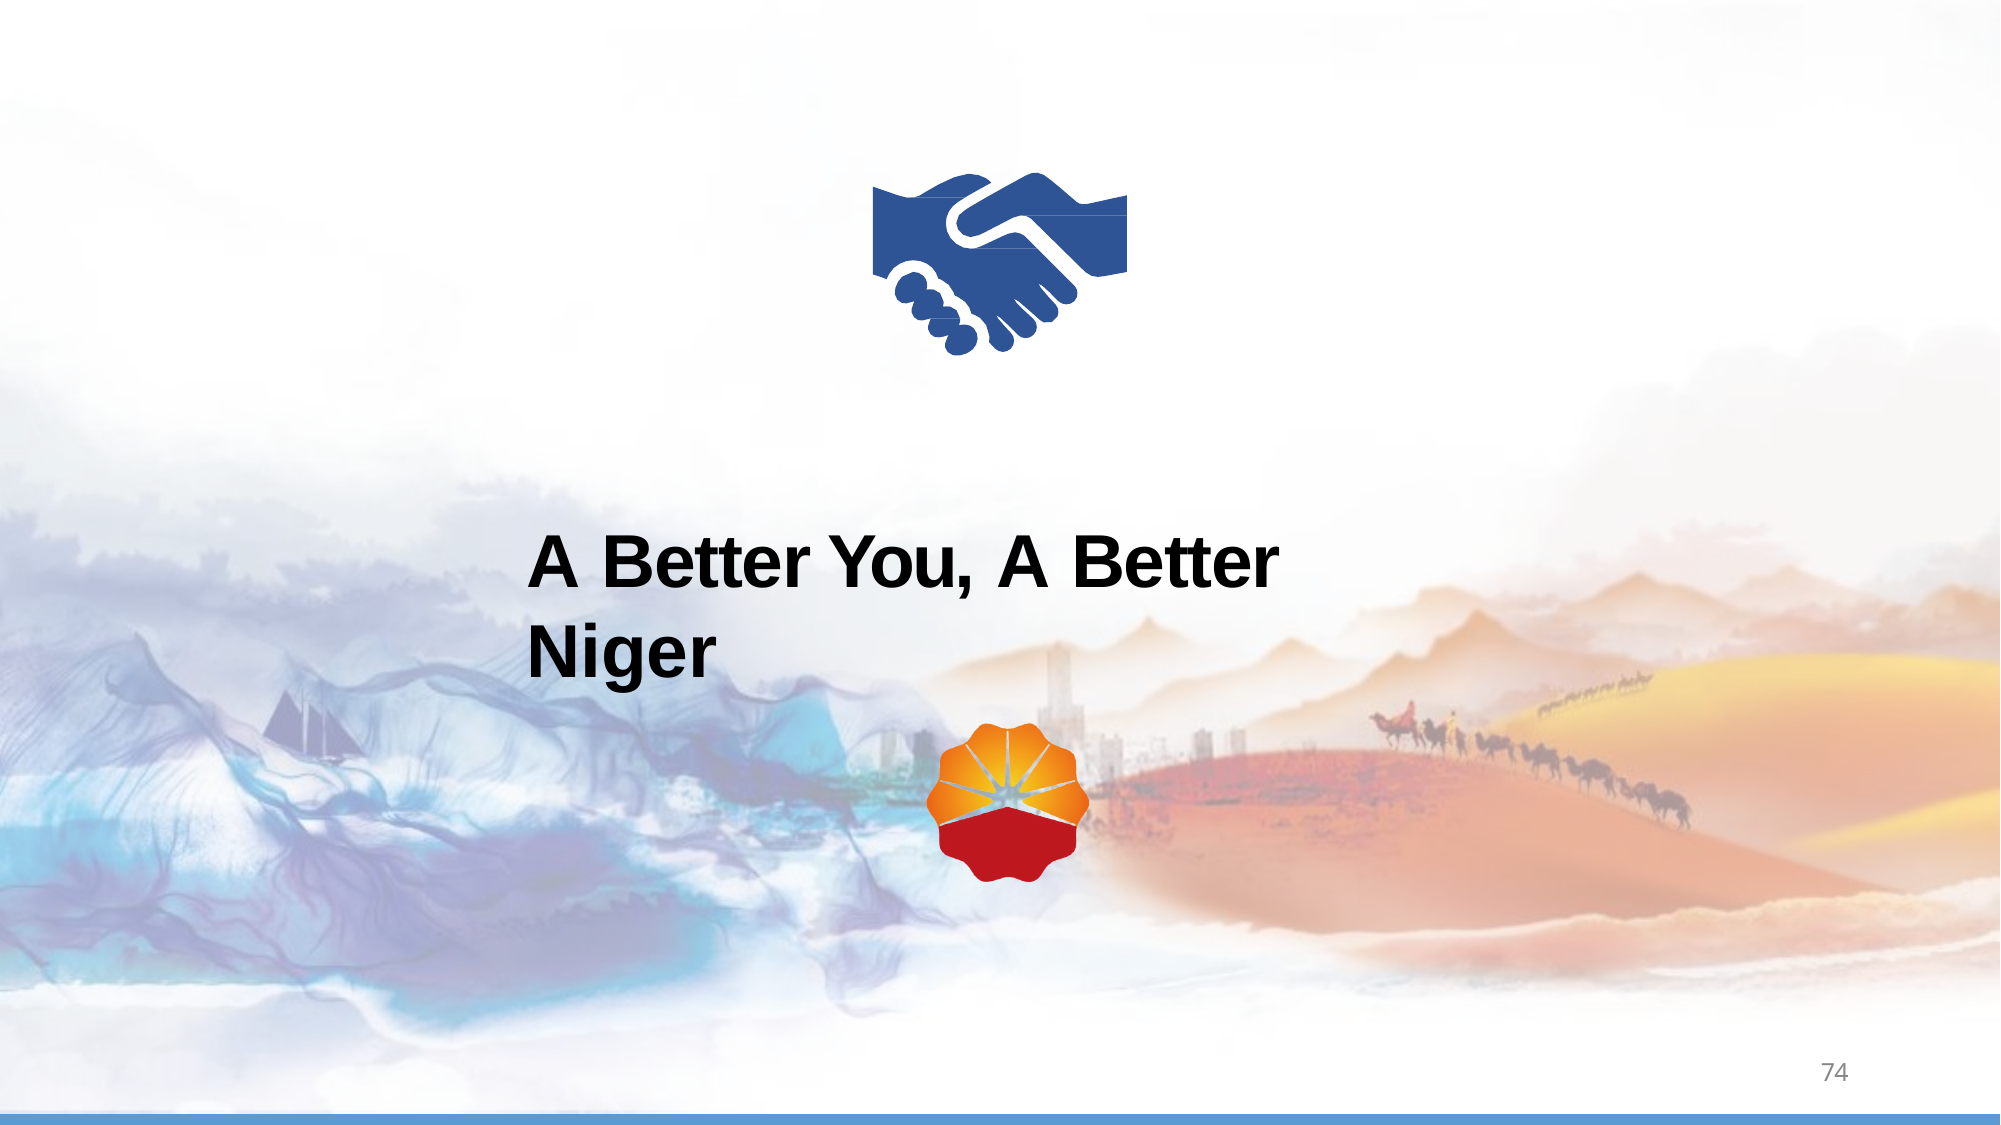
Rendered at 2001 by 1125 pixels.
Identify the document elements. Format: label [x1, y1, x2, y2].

text_box [872, 172, 1128, 893]
text_box [0, 0, 2000, 1114]
